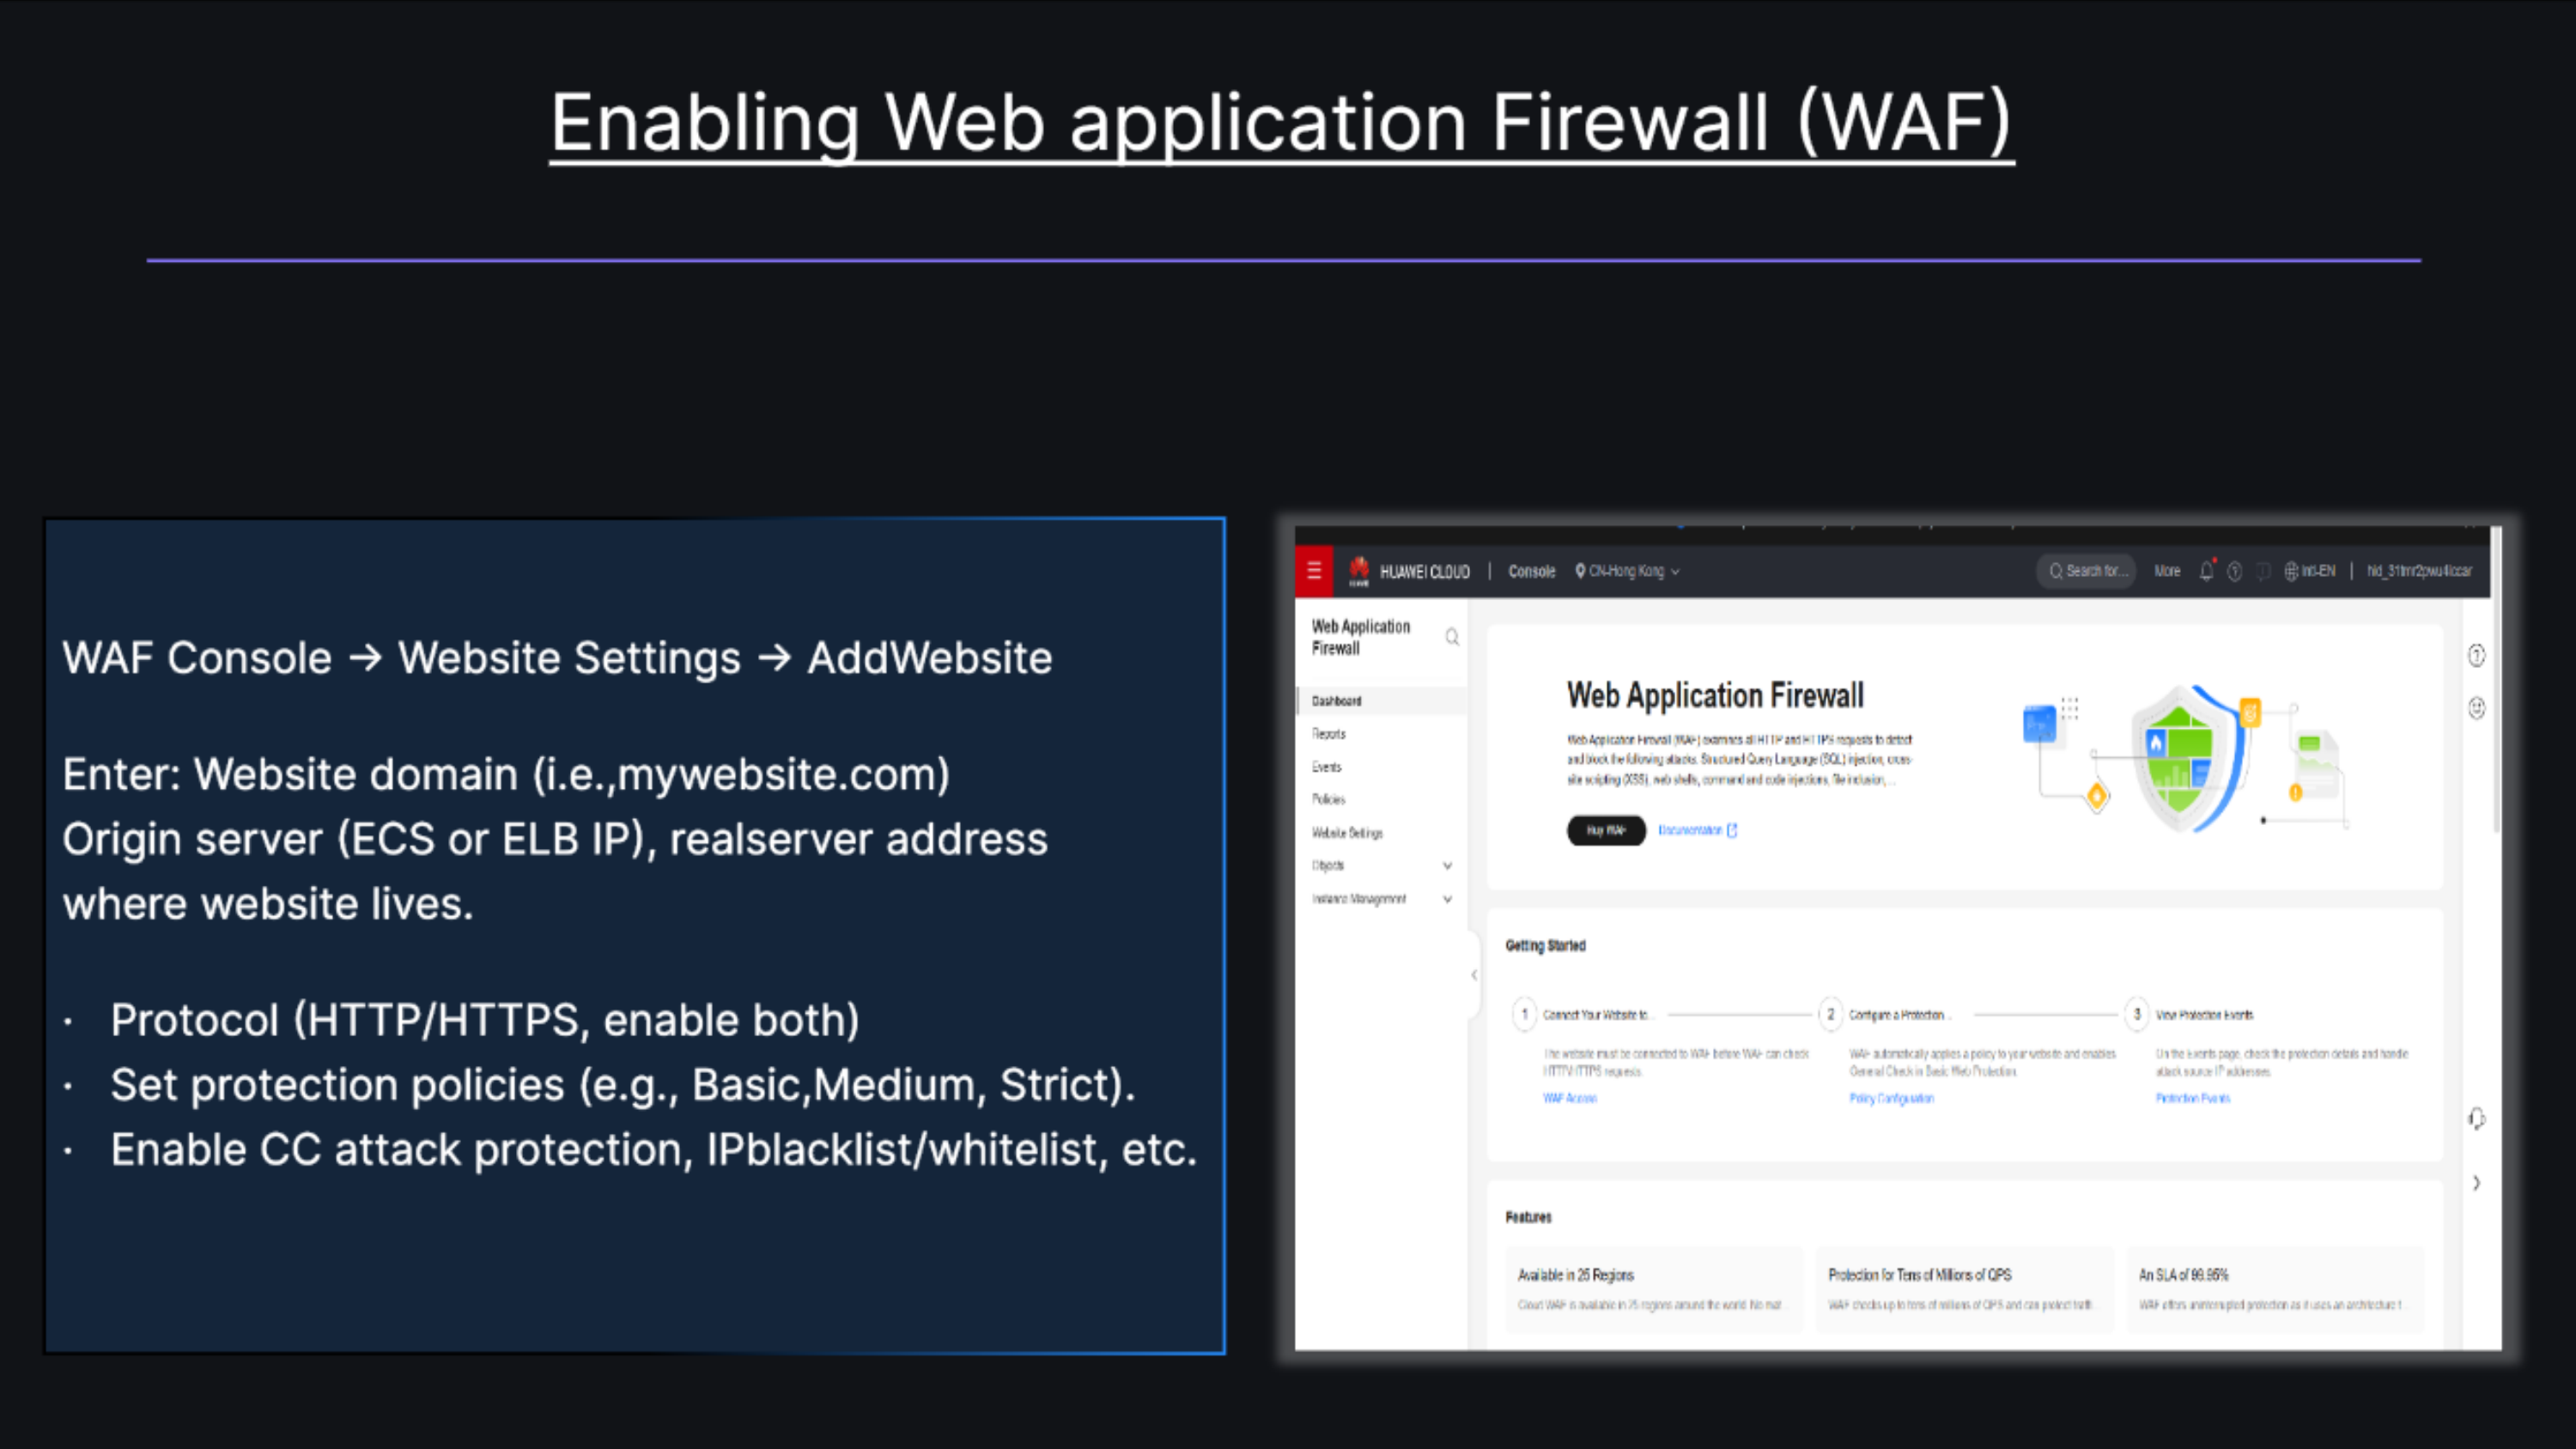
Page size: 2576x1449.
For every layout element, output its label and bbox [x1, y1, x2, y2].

text_box [0, 0, 2576, 1449]
